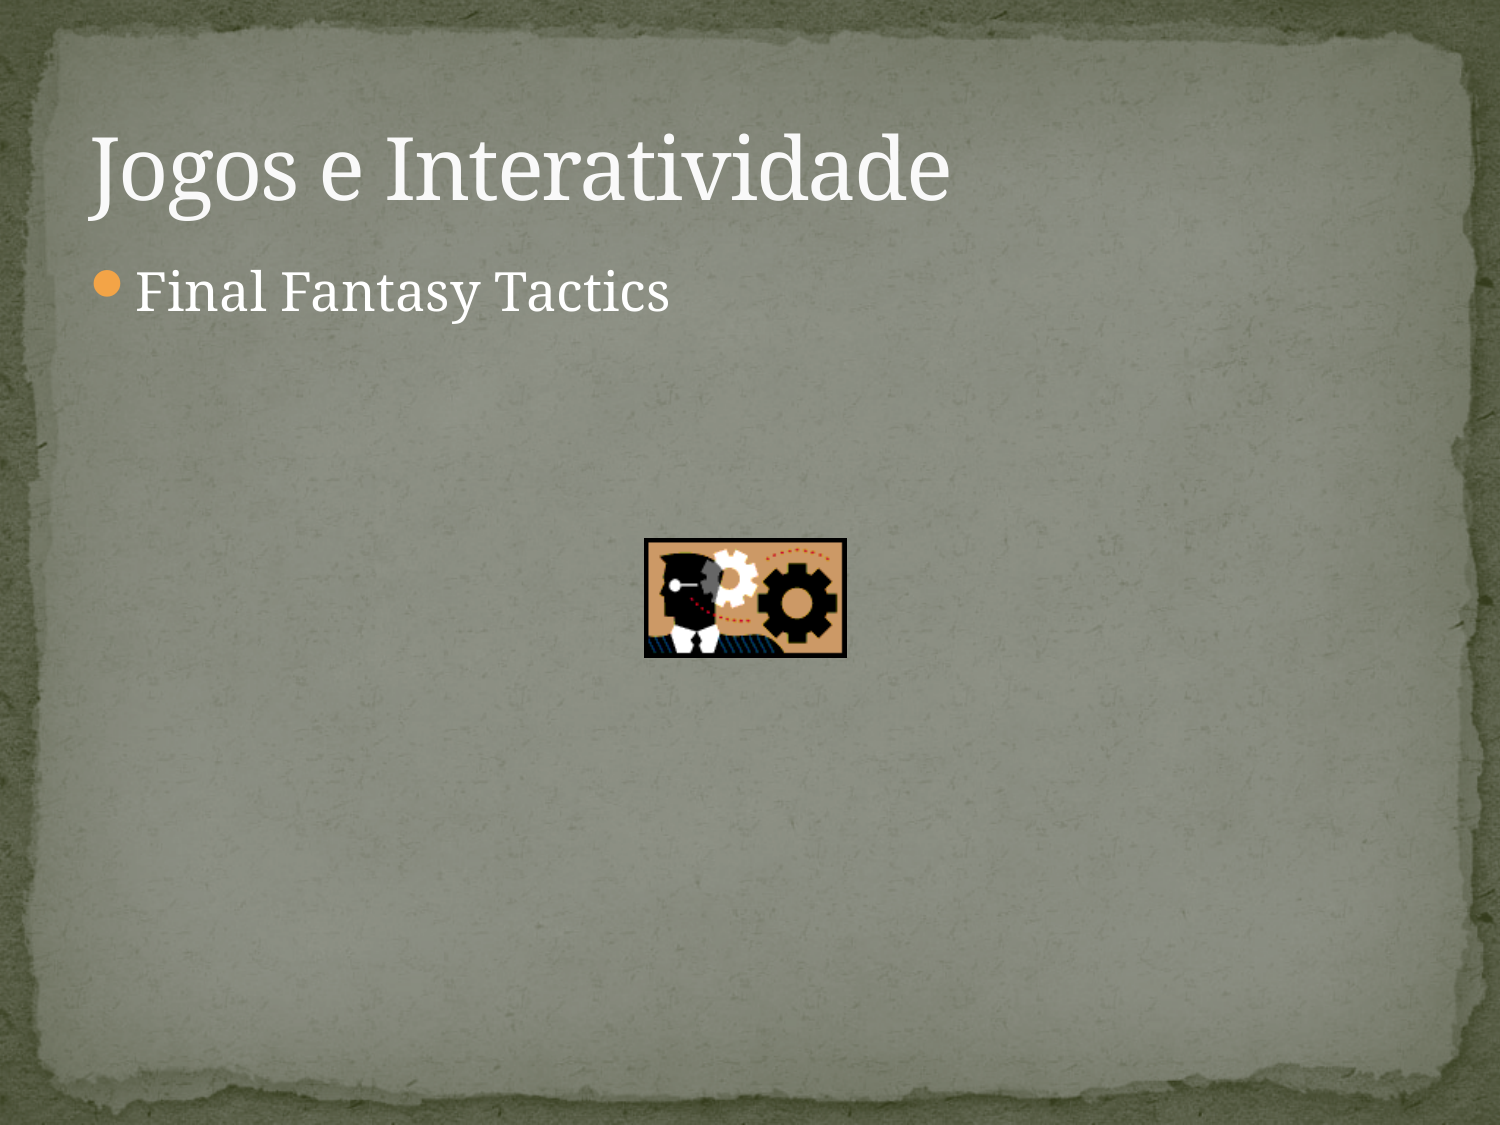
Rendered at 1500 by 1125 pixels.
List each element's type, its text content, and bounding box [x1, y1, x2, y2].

picture [644, 538, 847, 658]
title Jogos e Interatividade [74, 24, 1425, 225]
list Final Fantasy Tactics [75, 249, 1425, 1000]
